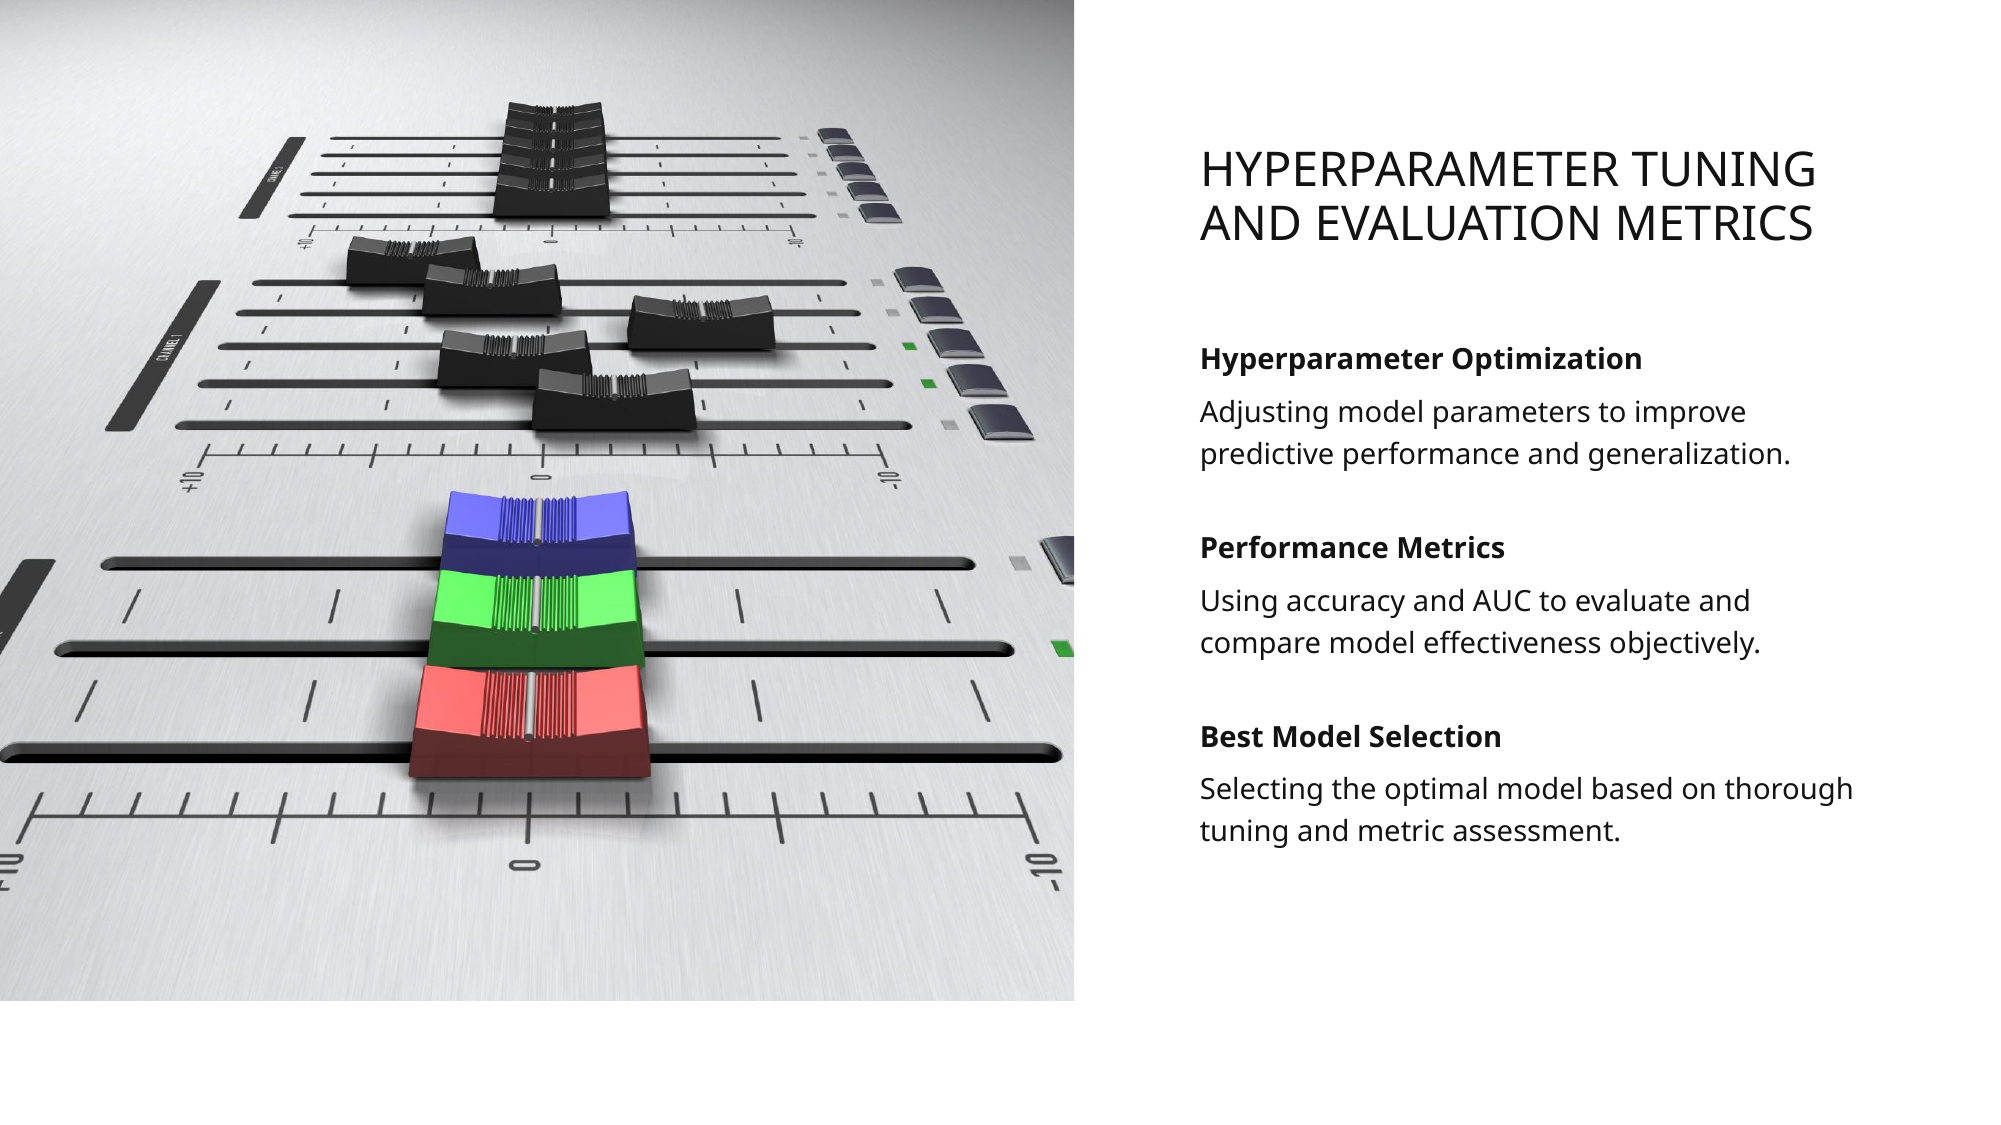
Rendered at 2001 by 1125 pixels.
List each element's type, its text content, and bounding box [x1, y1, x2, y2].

list Hyperparameter Optimization Adjusting model parameters to improve predictive performance and generalization. Performance Metrics Using accuracy and AUC to evaluate and compare model effectiveness objectively. Best Model Selection Selecting the optimal model based on thorough tuning and metric assessment. [1184, 326, 1882, 1001]
picture [0, 0, 1075, 1001]
title Hyperparameter Tuning and Evaluation Metrics [1185, 135, 1882, 314]
